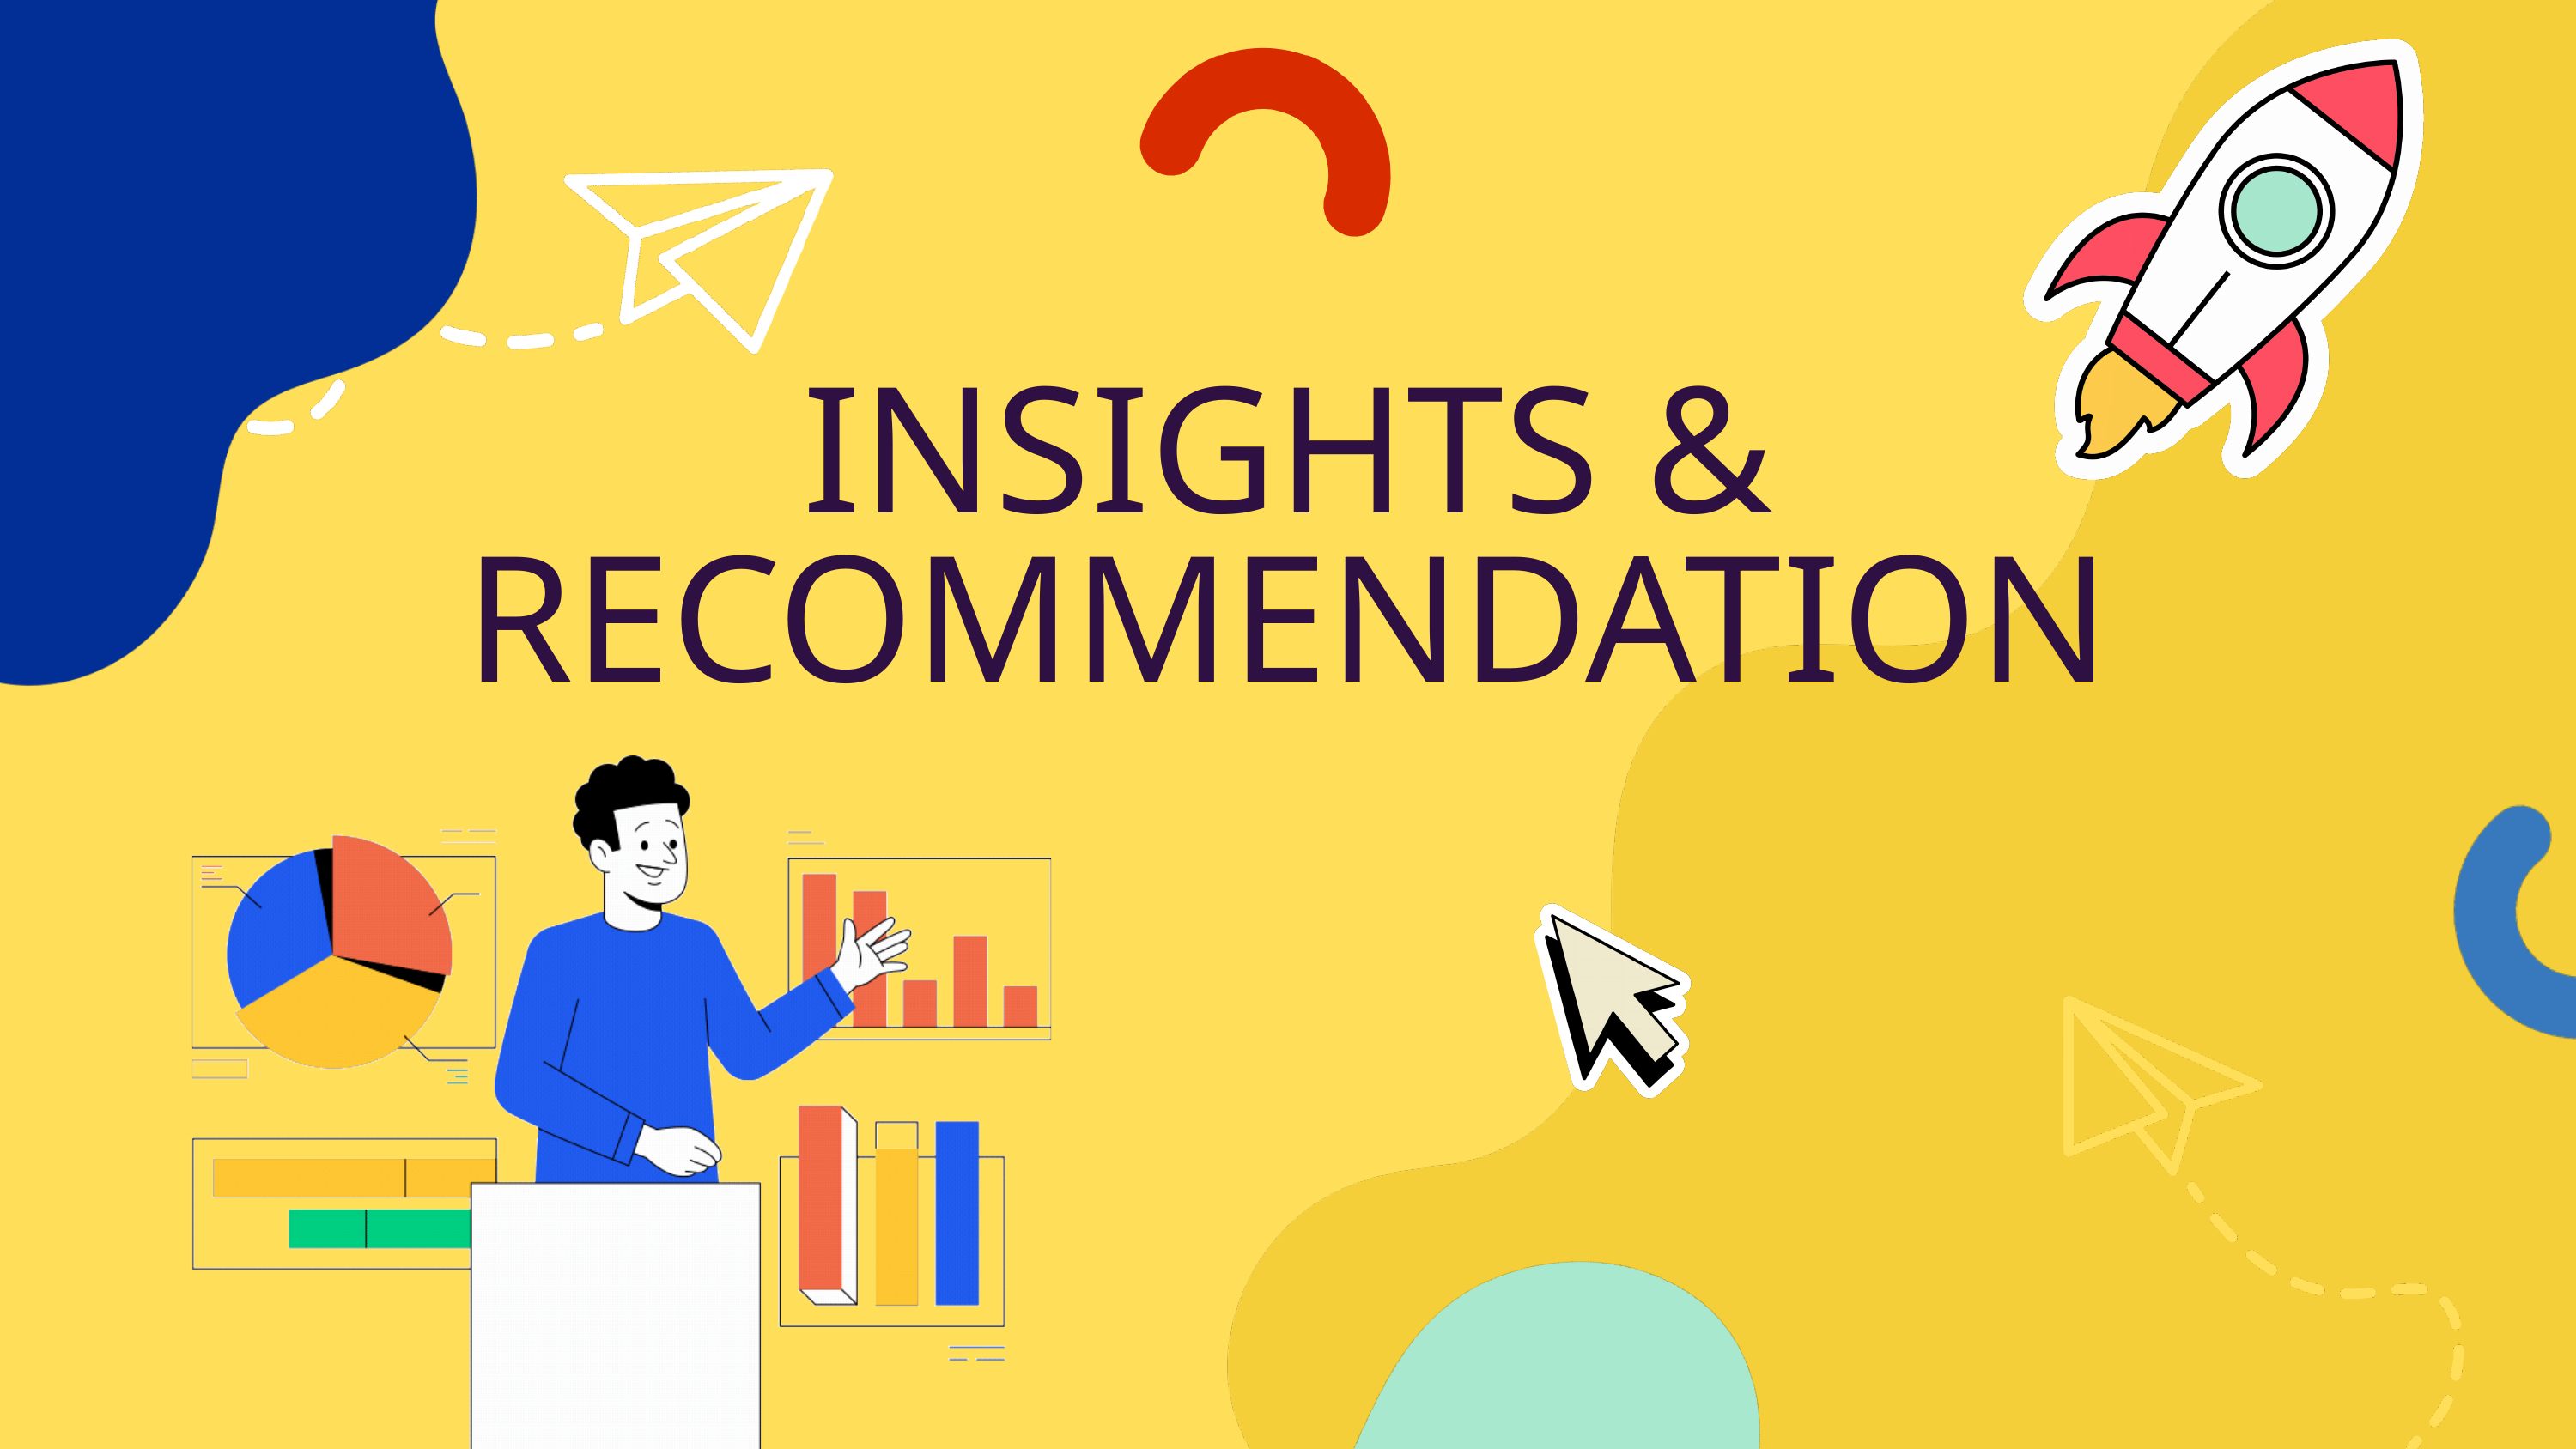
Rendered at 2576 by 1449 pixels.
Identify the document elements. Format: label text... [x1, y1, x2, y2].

text_box INSIGHTS & RECOMMENDATION [332, 378, 1218, 718]
picture [0, 0, 2576, 1449]
